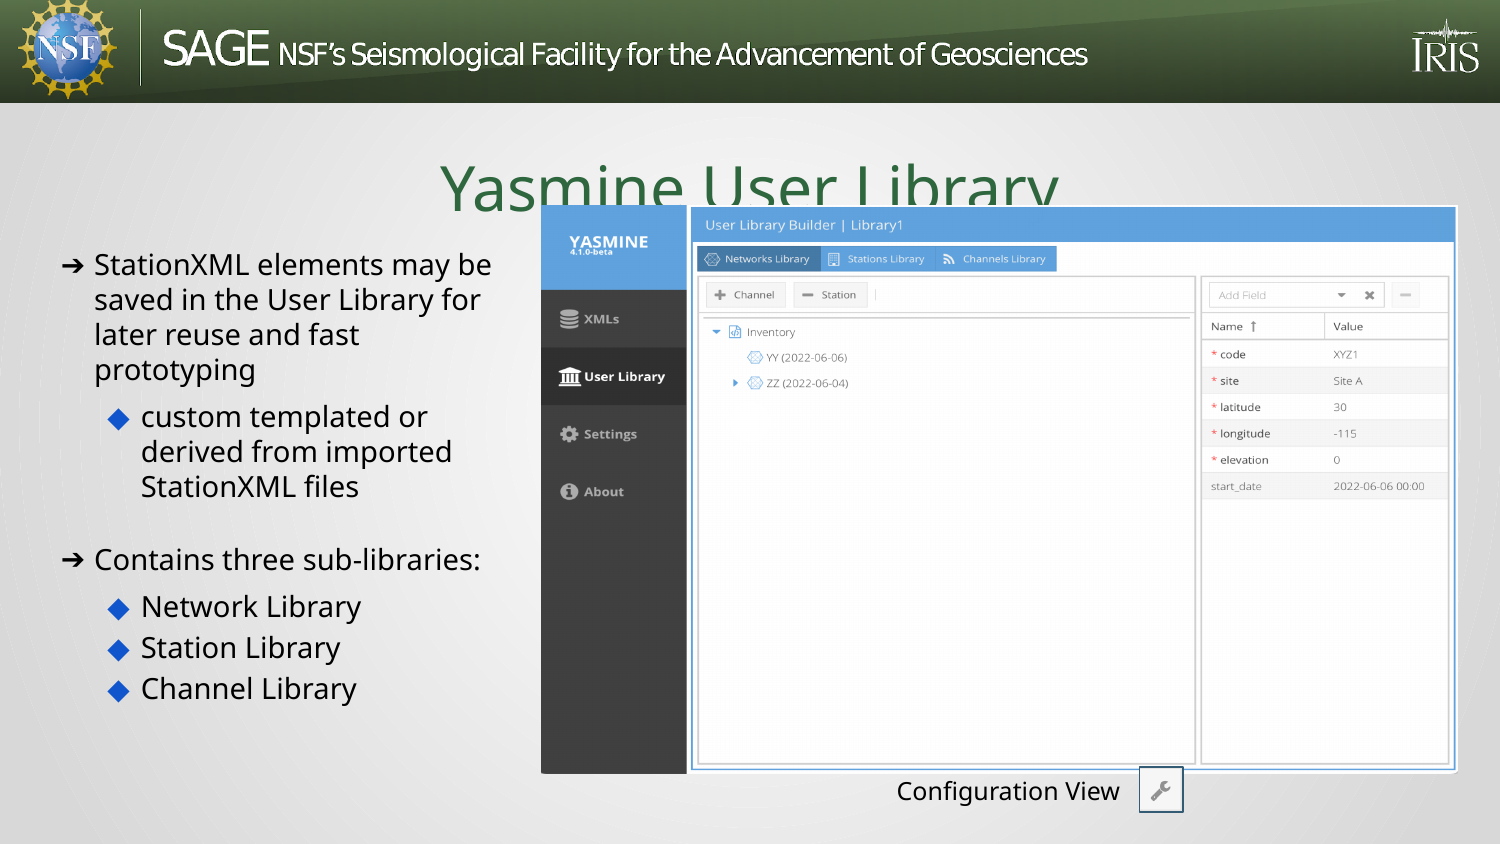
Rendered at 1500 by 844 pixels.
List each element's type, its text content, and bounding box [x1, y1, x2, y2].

title Yasmine User Library [75, 105, 1425, 207]
text_box StationXML elements may be saved in the User Library for later reuse and fast prototyping custom templated or derived from imported StationXML files Contains three sub-libraries: Network Library Station Library Channel Library [22, 231, 529, 701]
picture [0, 0, 1500, 103]
text_box Configuration View [842, 783, 1175, 830]
picture [541, 205, 1459, 812]
